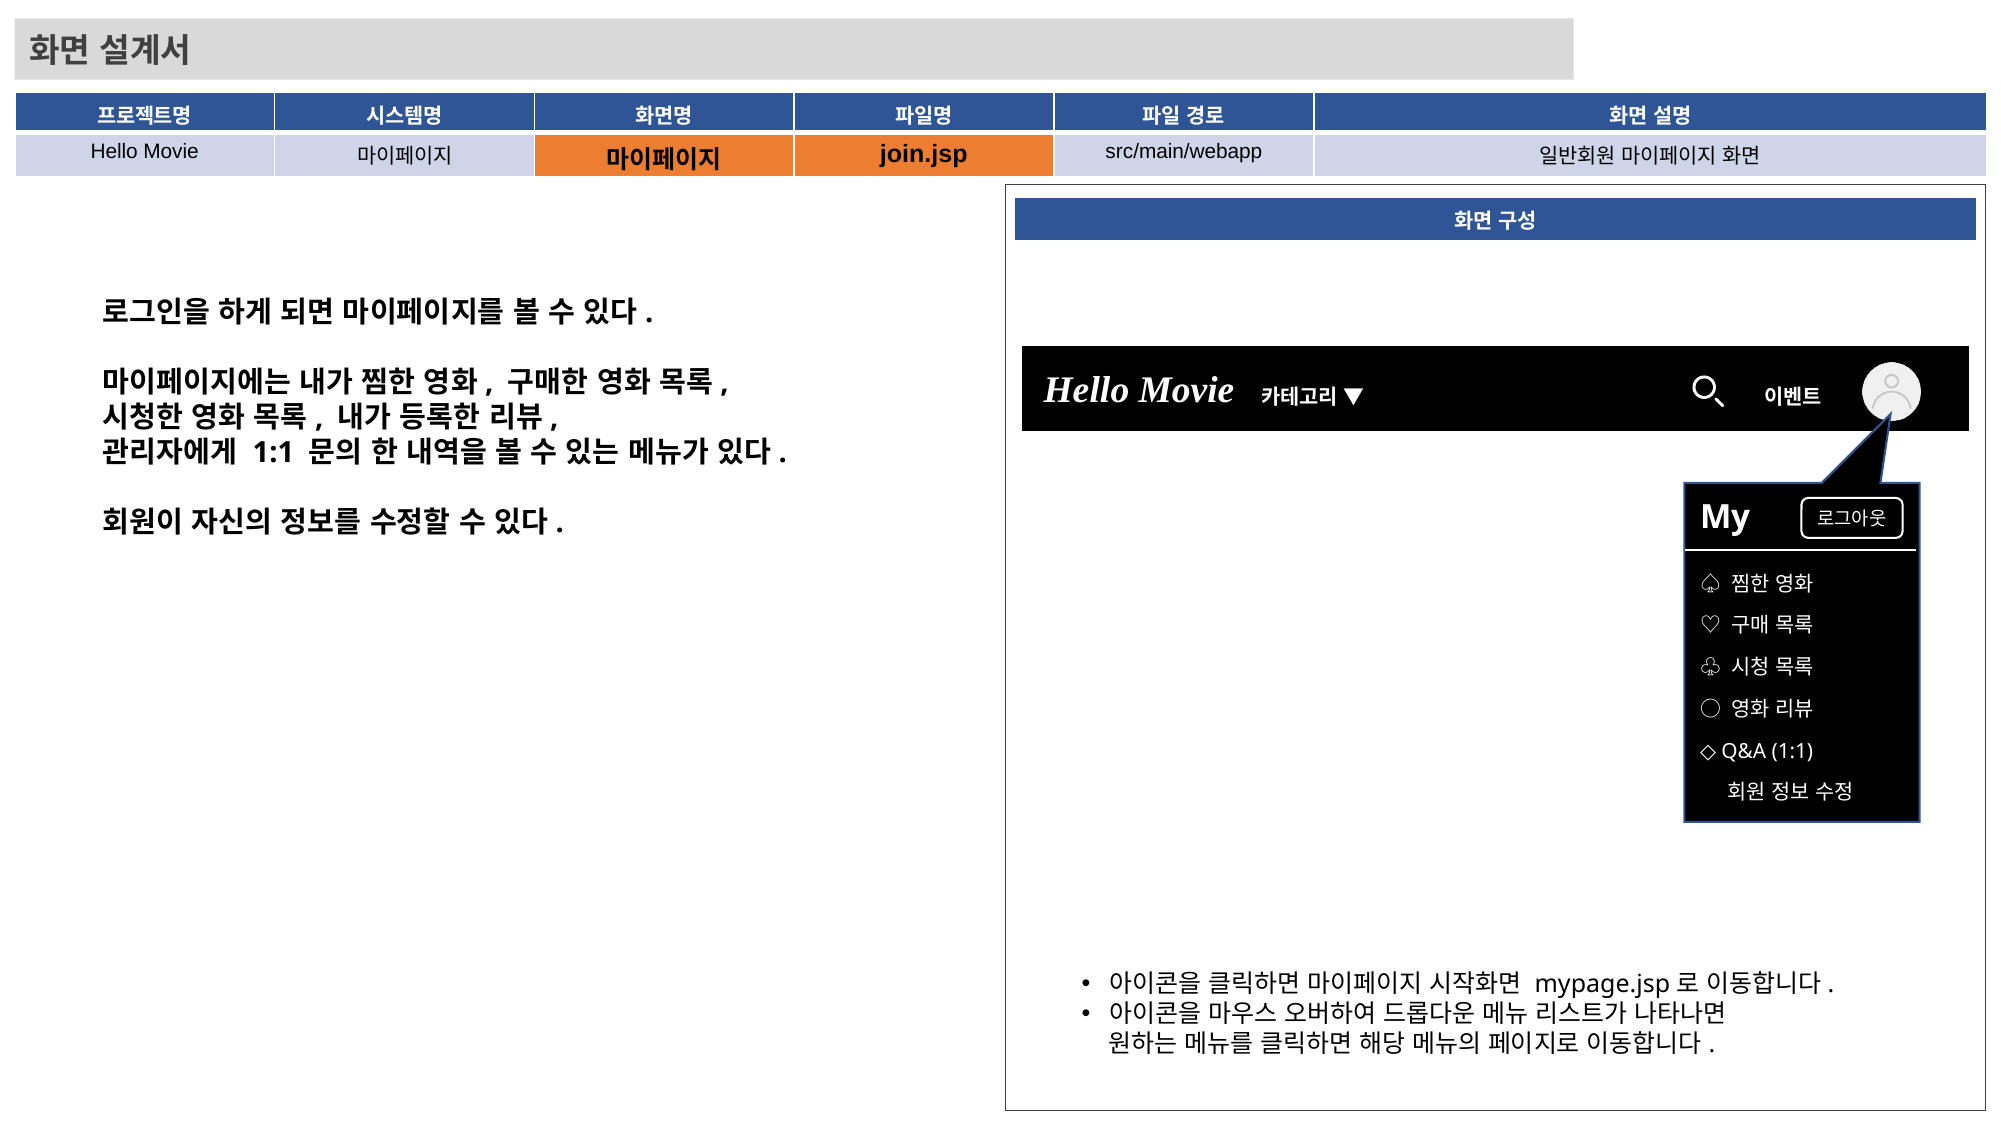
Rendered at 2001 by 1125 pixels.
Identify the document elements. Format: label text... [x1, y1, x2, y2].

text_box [1022, 346, 1969, 430]
table_header 화면 구성 [1015, 198, 1976, 240]
table_header 파일명 [795, 93, 1053, 130]
text_box 로그인을 하게 되면 마이페이지를 볼 수 있다. 마이페이지에는 내가 찜한 영화, 구매한 영화 목록, 시청한 영화 목록, 내가 등록한 리뷰, 관리자에게 1:1 문의 한 내역을 볼 수 있는 메뉴가 있다. 회원이 자신의 정보를 수정할 수 있다. [87, 286, 863, 546]
text_box 아이콘을 클릭하면 마이페이지 시작화면 mypage.jsp로 이동합니다. 아이콘을 마우스 오버하여 드롭다운 메뉴 리스트가 나타나면 원하는 메뉴를 클릭하면 해당 메뉴의 페이지로 이동합니다. [1066, 960, 1850, 1066]
table_cell join.jsp [795, 135, 1053, 176]
table_header 화면명 [535, 93, 793, 130]
text_box My [1685, 487, 1765, 543]
table_header 화면 설명 [1315, 93, 1986, 130]
table_header 파일 경로 [1055, 93, 1313, 130]
text_box 로그아웃 [1800, 496, 1904, 539]
table_cell 마이페이지 [535, 135, 793, 176]
table_cell src/main/webapp [1055, 135, 1313, 176]
text_box 화면 설계서 [14, 17, 1575, 81]
table_header 시스템명 [275, 93, 534, 130]
table_cell Hello Movie [16, 135, 274, 176]
text_box ♤ 찜한 영화 ♡ 구매 목록 ♧ 시청 목록 ○ 영화 리뷰 ◇ Q&A (1:1) 회원 정보 수정 [1685, 567, 1893, 812]
table_header 프로젝트명 [16, 93, 274, 130]
text_box [1004, 184, 1987, 1111]
text_box [1683, 430, 1921, 823]
table_cell 일반회원 마이페이지 화면 [1315, 135, 1986, 176]
table_cell 마이페이지 [275, 135, 534, 176]
